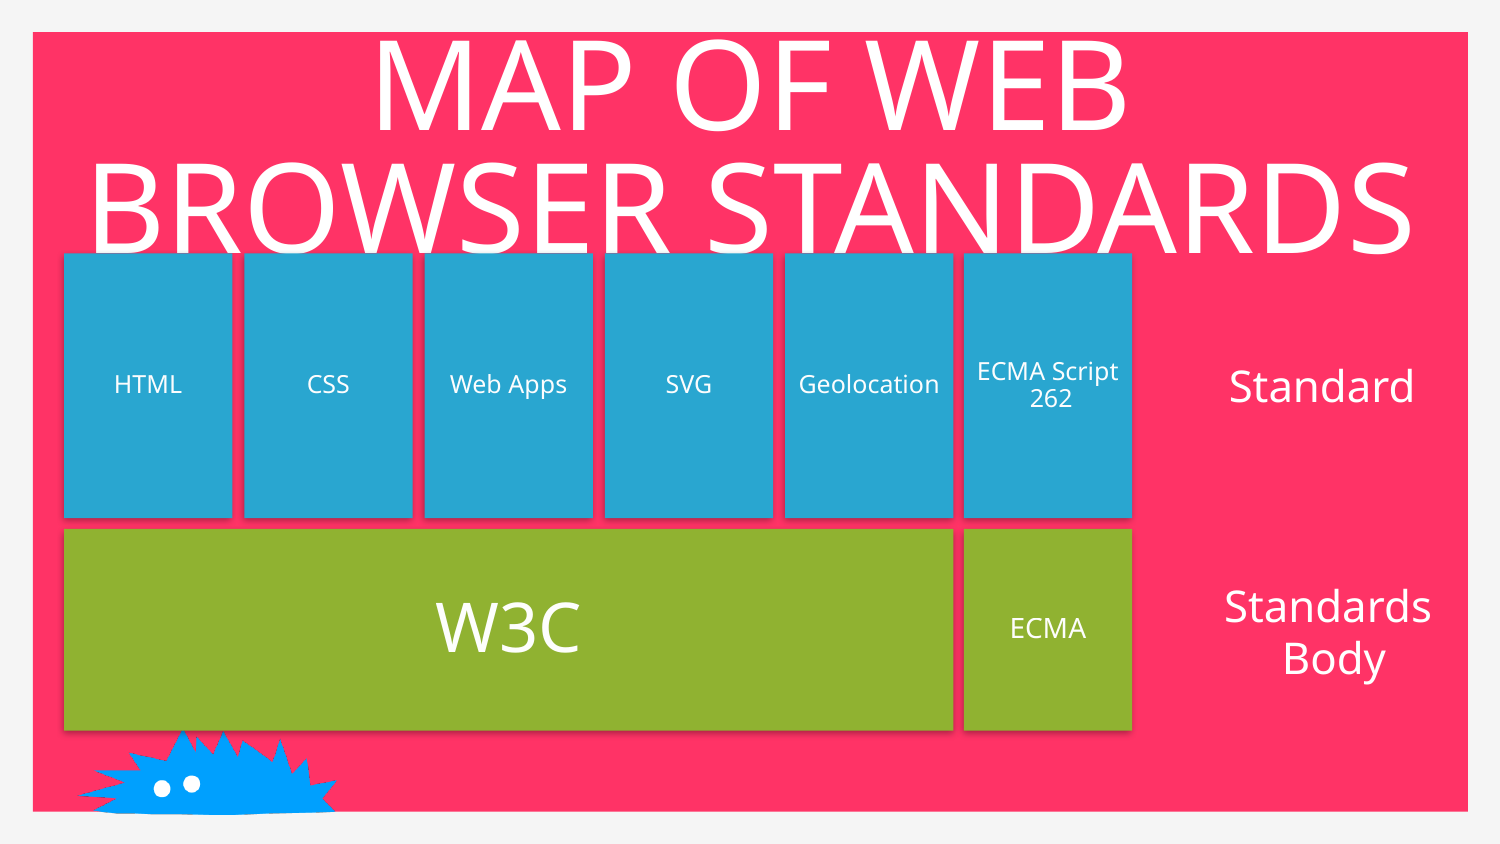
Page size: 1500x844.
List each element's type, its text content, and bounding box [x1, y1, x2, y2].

title Map of Web Browser Standards [65, 57, 1436, 254]
picture [77, 731, 337, 815]
text_box Standard [1213, 350, 1431, 419]
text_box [63, 253, 1133, 731]
text_box Standards Body [1209, 571, 1459, 691]
